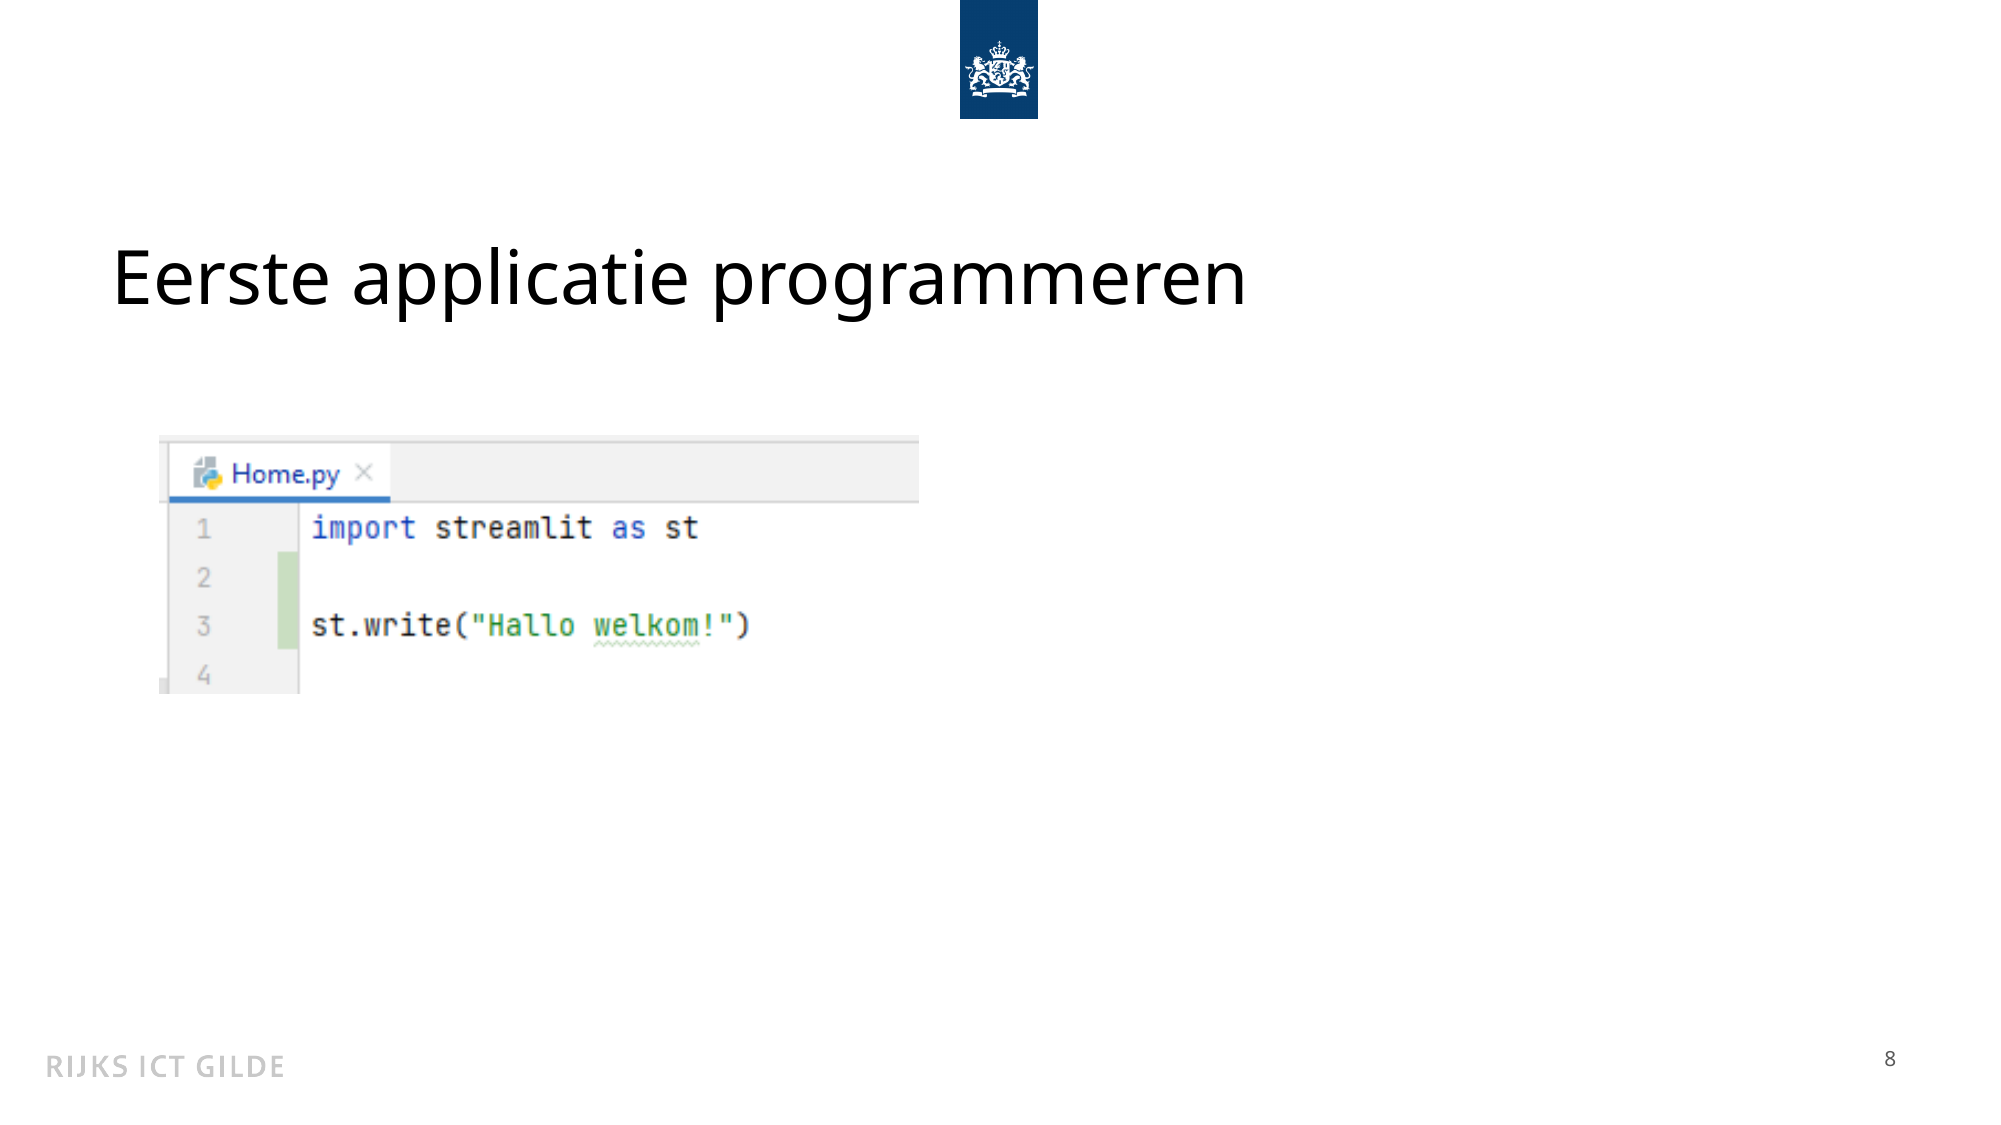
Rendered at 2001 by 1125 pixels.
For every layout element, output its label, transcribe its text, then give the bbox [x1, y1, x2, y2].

slide_number 8 [1874, 1047, 1897, 1074]
picture [159, 435, 919, 694]
picture [42, 1024, 592, 1082]
title Eerste applicatie programmeren [103, 172, 1897, 329]
picture [960, 0, 1038, 119]
